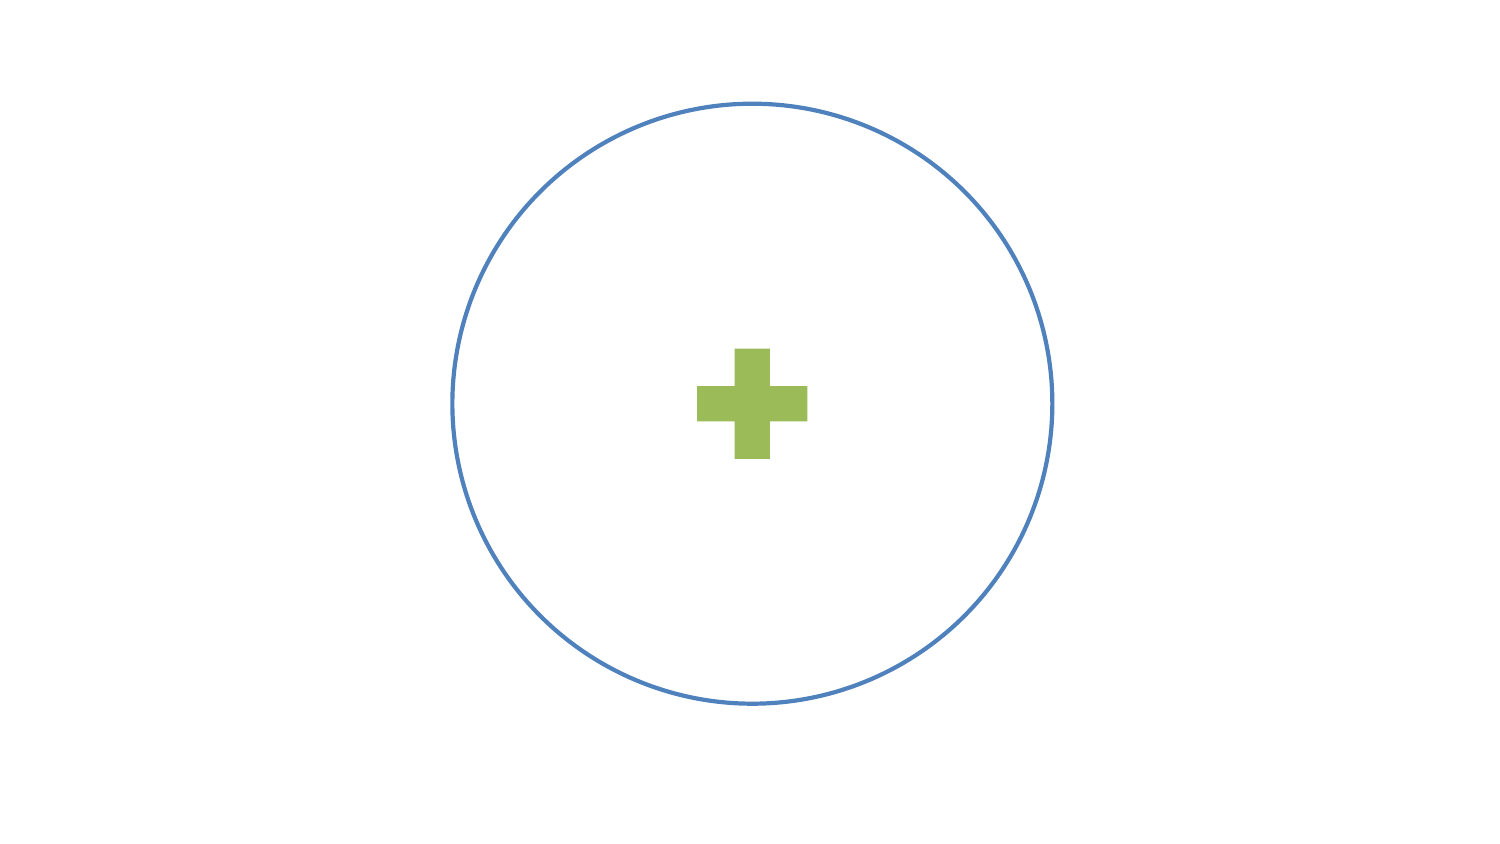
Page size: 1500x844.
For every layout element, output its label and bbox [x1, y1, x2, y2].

text_box [695, 346, 810, 461]
text_box [450, 101, 1055, 706]
